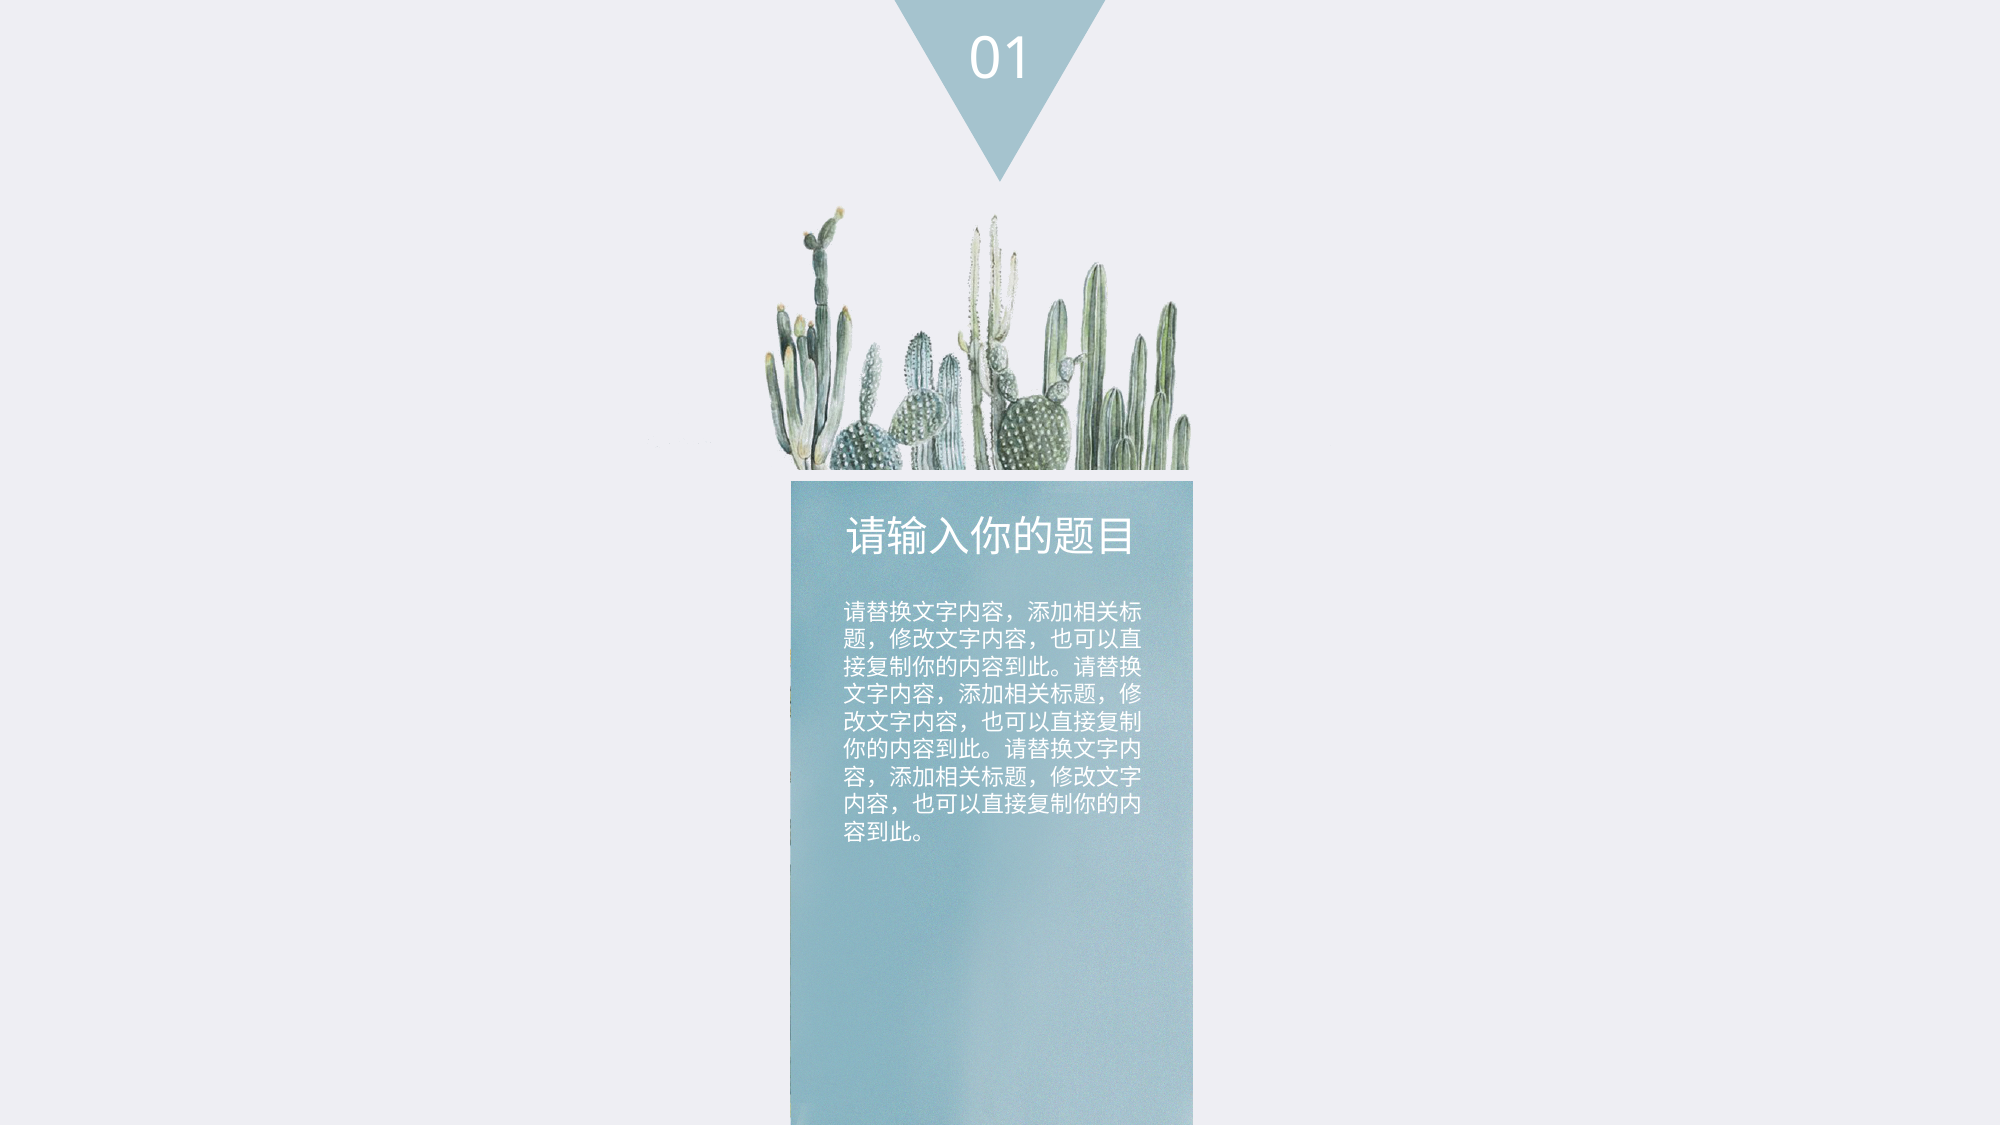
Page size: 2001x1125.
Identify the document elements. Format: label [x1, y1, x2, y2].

picture [790, 481, 1193, 1125]
picture [641, 148, 1359, 470]
text_box [894, 0, 1106, 182]
